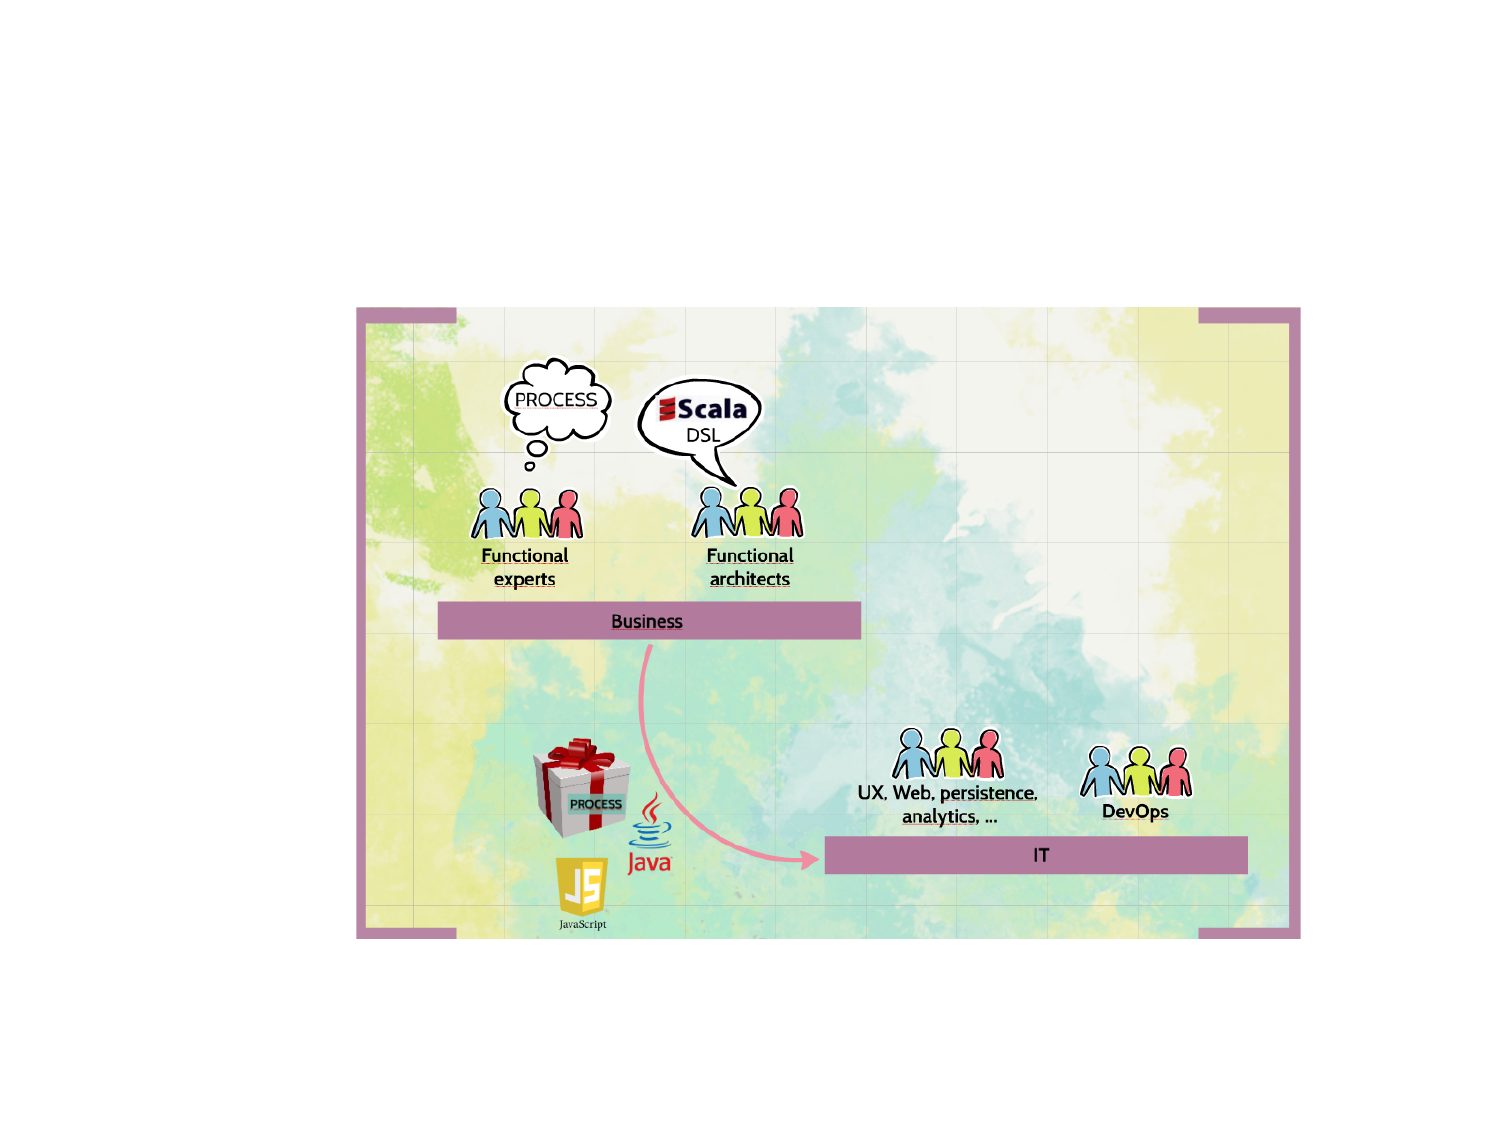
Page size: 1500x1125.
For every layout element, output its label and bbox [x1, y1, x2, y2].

picture [356, 307, 1301, 939]
